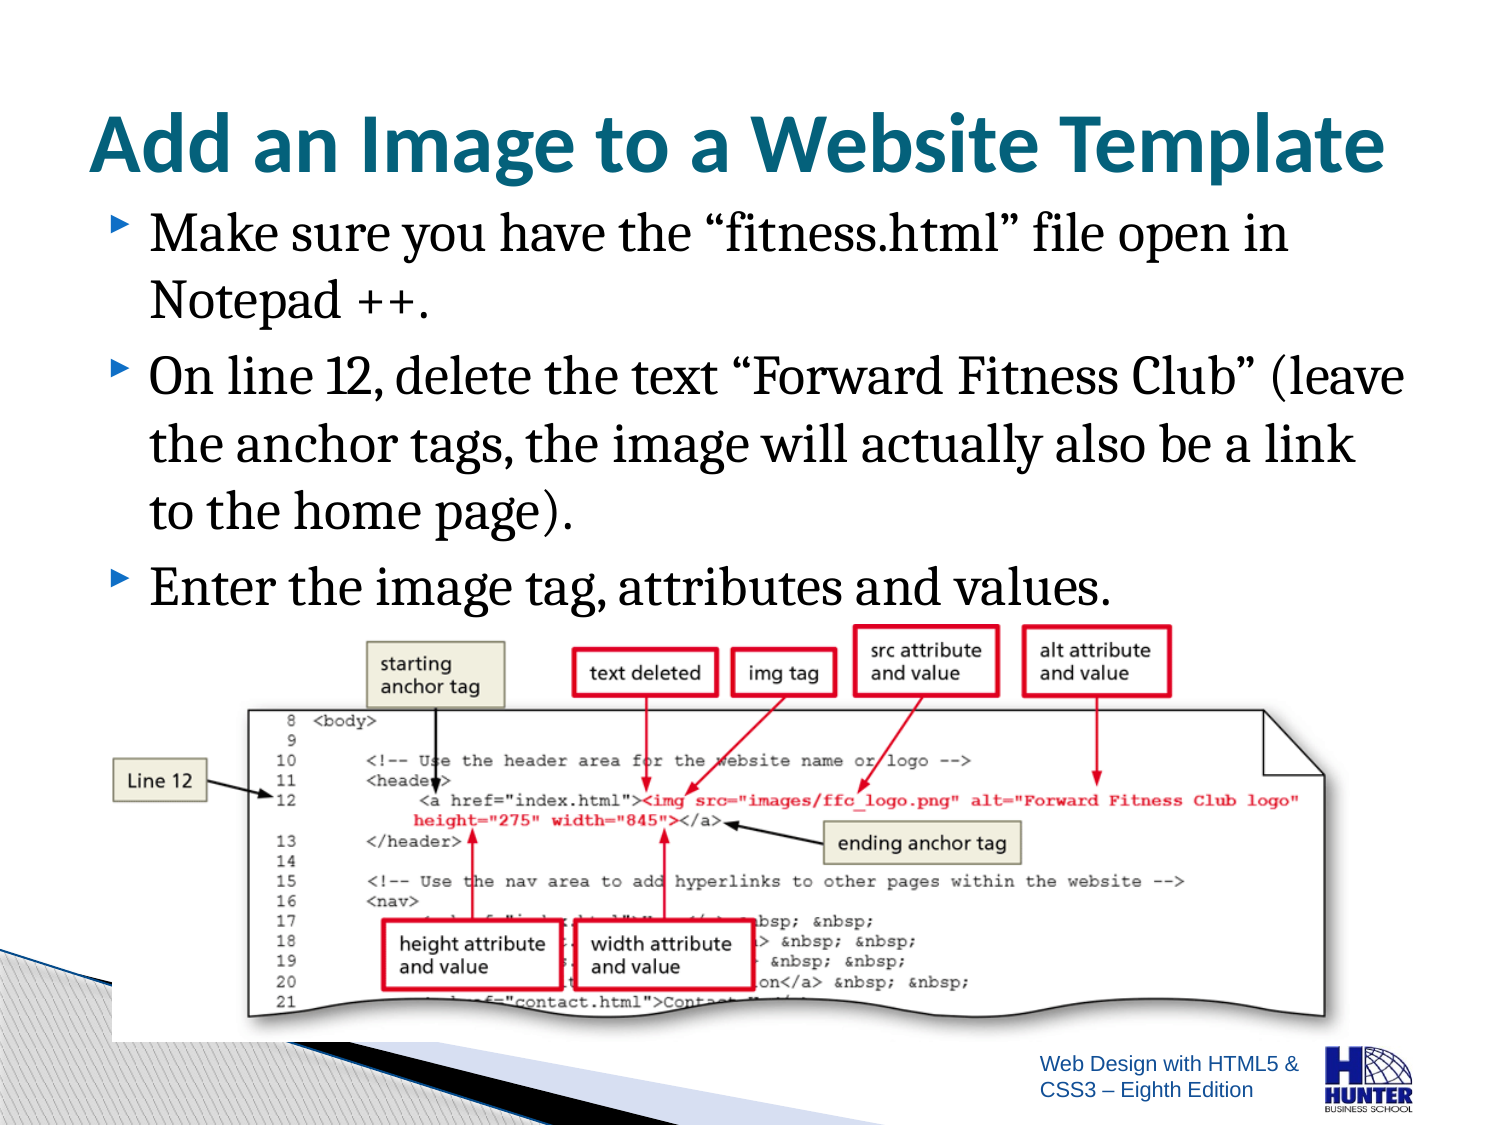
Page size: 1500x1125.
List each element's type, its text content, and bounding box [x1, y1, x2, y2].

picture [1325, 1046, 1413, 1113]
title Add an Image to a Website Template [75, 45, 1425, 233]
picture [112, 624, 1351, 1043]
list Make sure you have the “fitness.html” file open in Notepad ++. On line 12, delete the text “Forward Fitness Club” (leave the anchor tags, the image will actually also be a link to the home page). Enter the image tag, attributes and values. [75, 233, 1425, 930]
